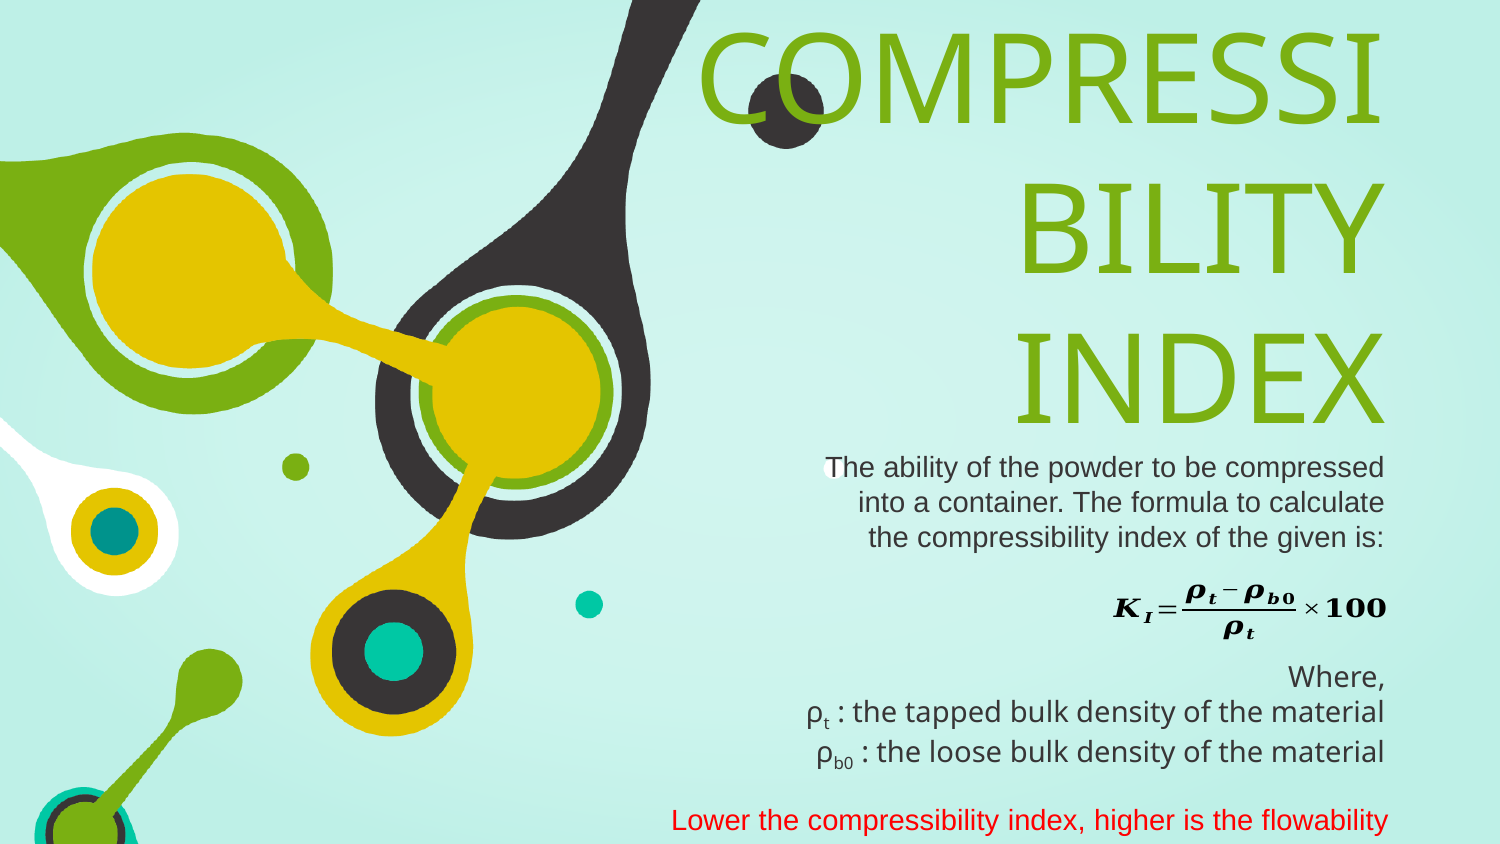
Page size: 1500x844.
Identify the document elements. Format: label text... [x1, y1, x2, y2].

subtitle The ability of the powder to be compressed into a container. The formula to calculate the compressibility index of the given is: Where, ρt : the tapped bulk density of the material ρb0 : the loose bulk density of the material [763, 433, 1401, 529]
title COMPRESSIBILITY INDEX [673, 388, 1401, 464]
text_box Lower the compressibility index, higher is the flowability [656, 793, 1407, 844]
picture [0, 0, 1500, 844]
